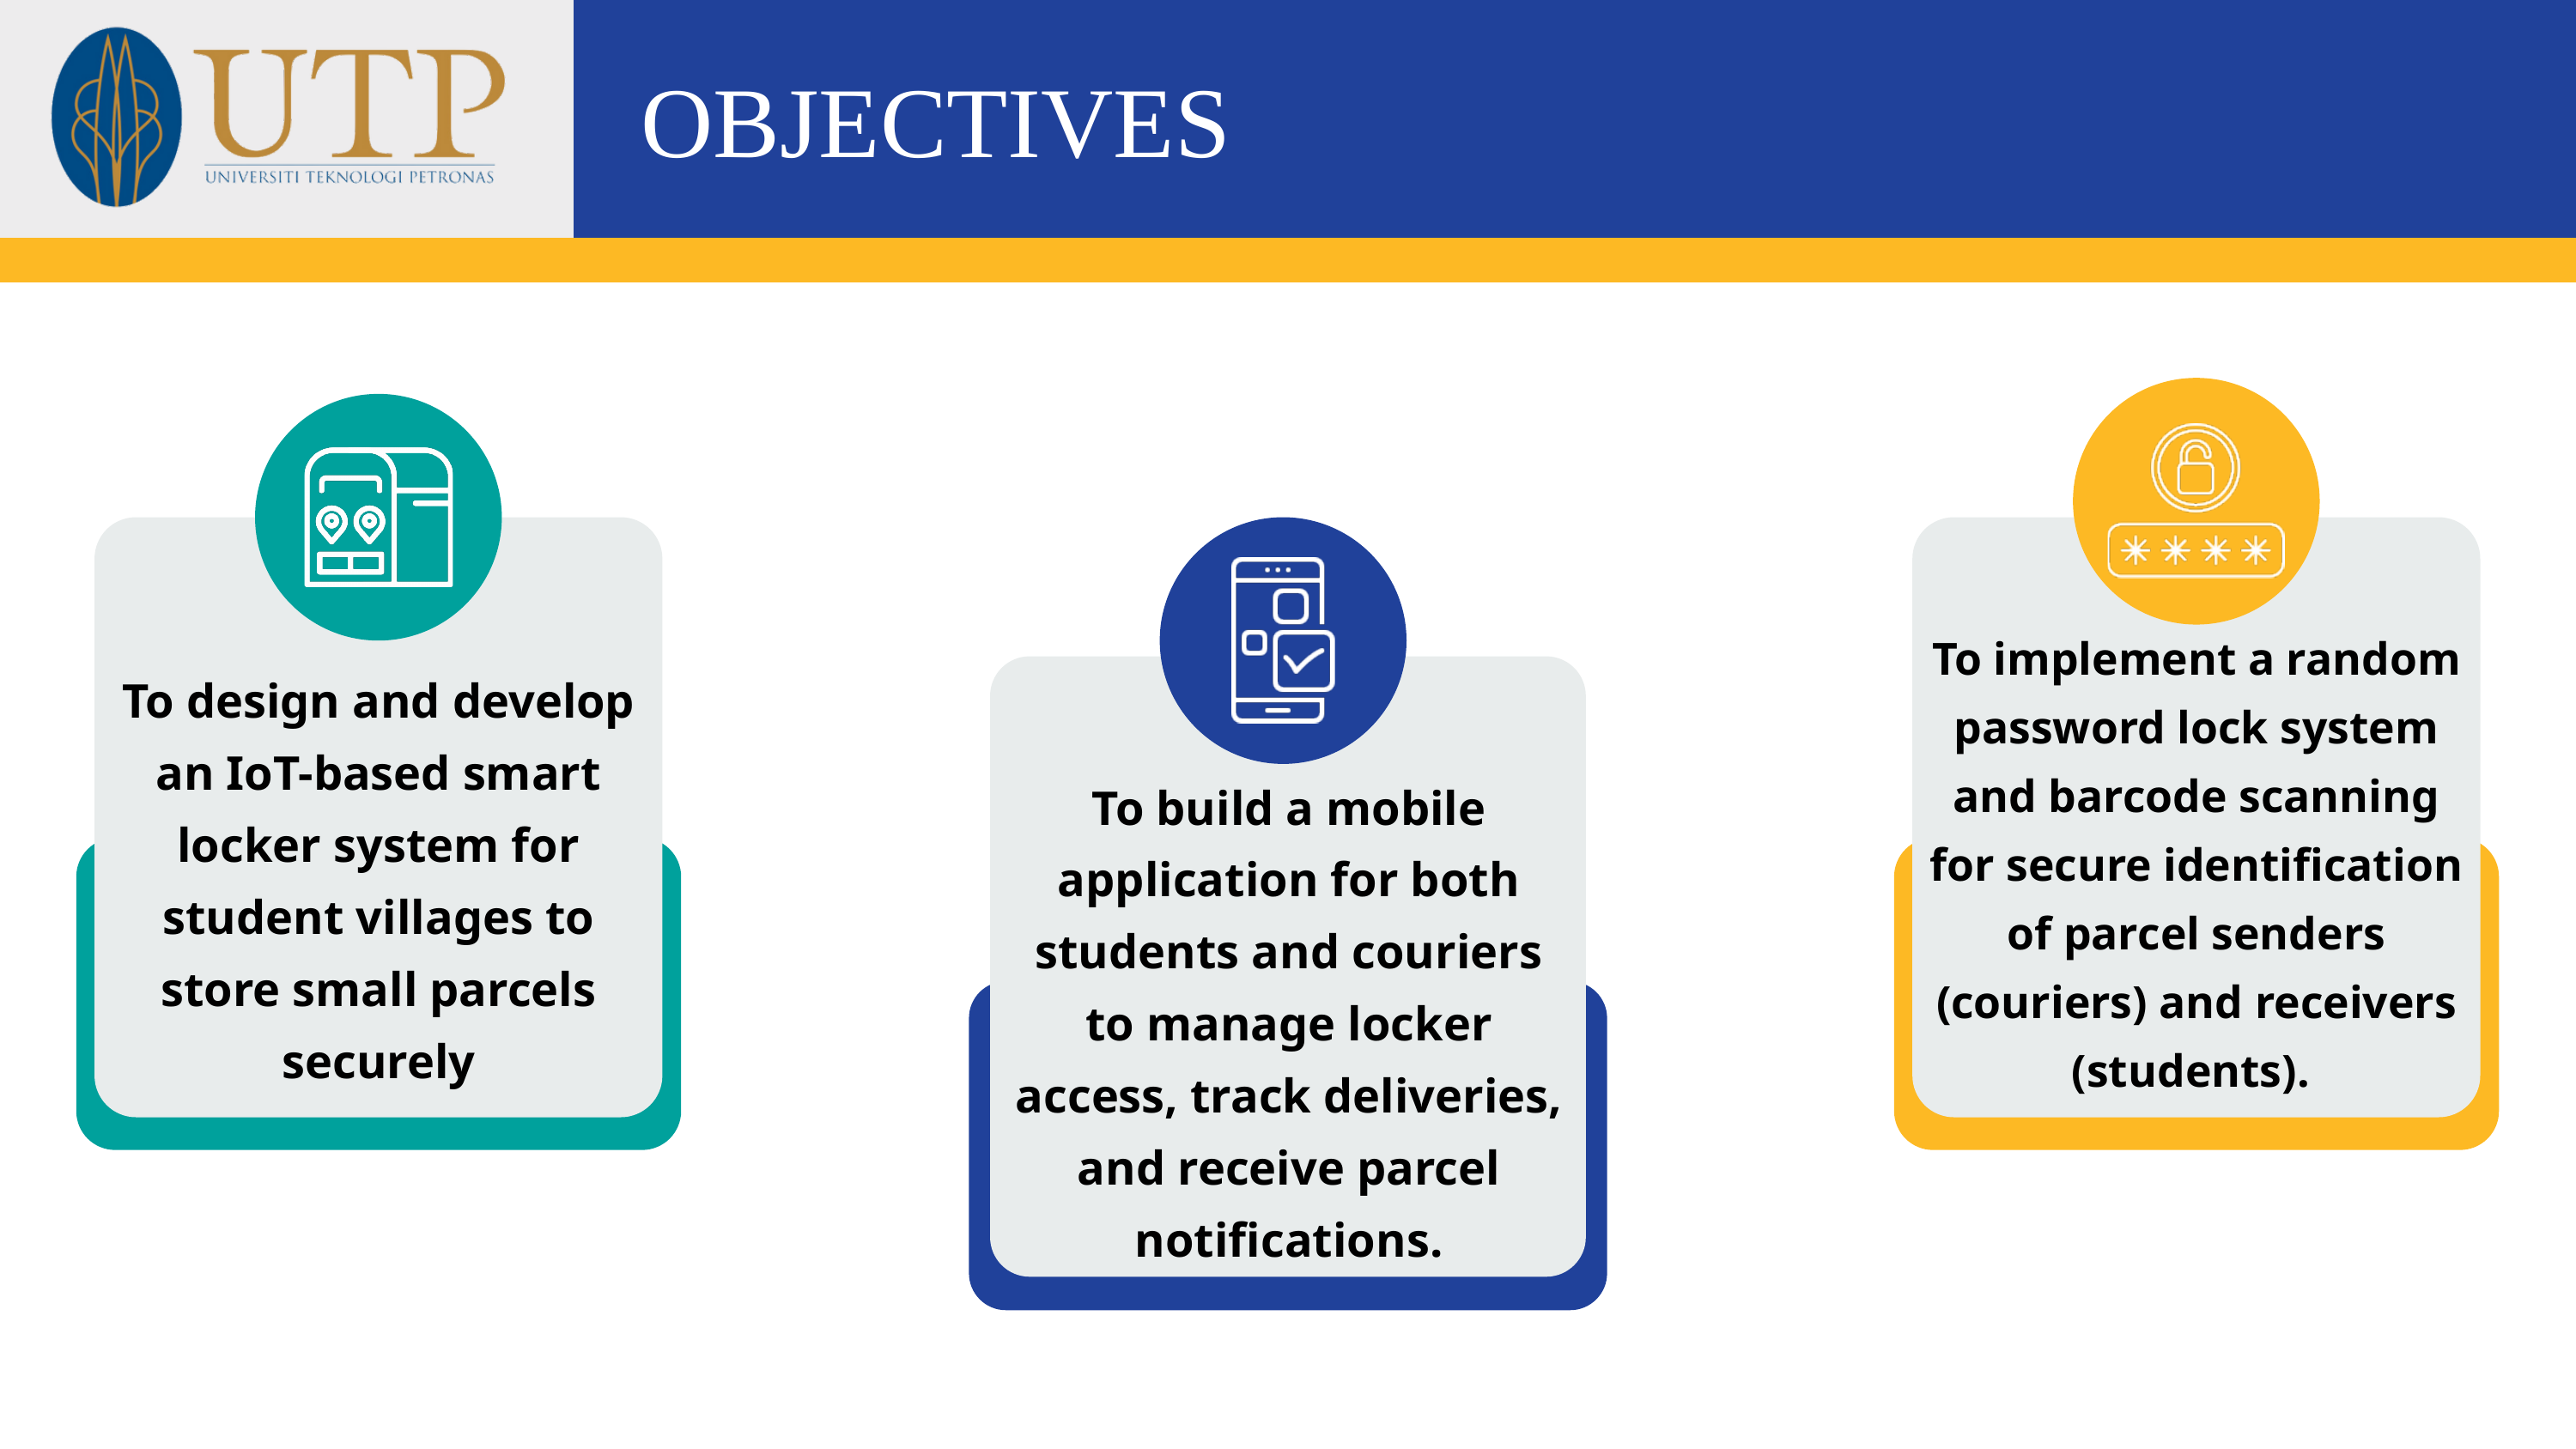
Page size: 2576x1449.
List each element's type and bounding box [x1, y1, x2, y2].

text_box [575, 0, 2576, 236]
text_box [1911, 517, 2481, 1118]
text_box [0, 237, 2576, 282]
text_box [989, 656, 1587, 1277]
text_box [1159, 517, 1407, 765]
text_box [0, 0, 574, 236]
text_box [76, 837, 682, 1150]
text_box [94, 517, 663, 1118]
text_box [254, 393, 502, 641]
text_box [969, 980, 1607, 1311]
text_box [2072, 377, 2320, 625]
text_box [1893, 837, 2500, 1150]
